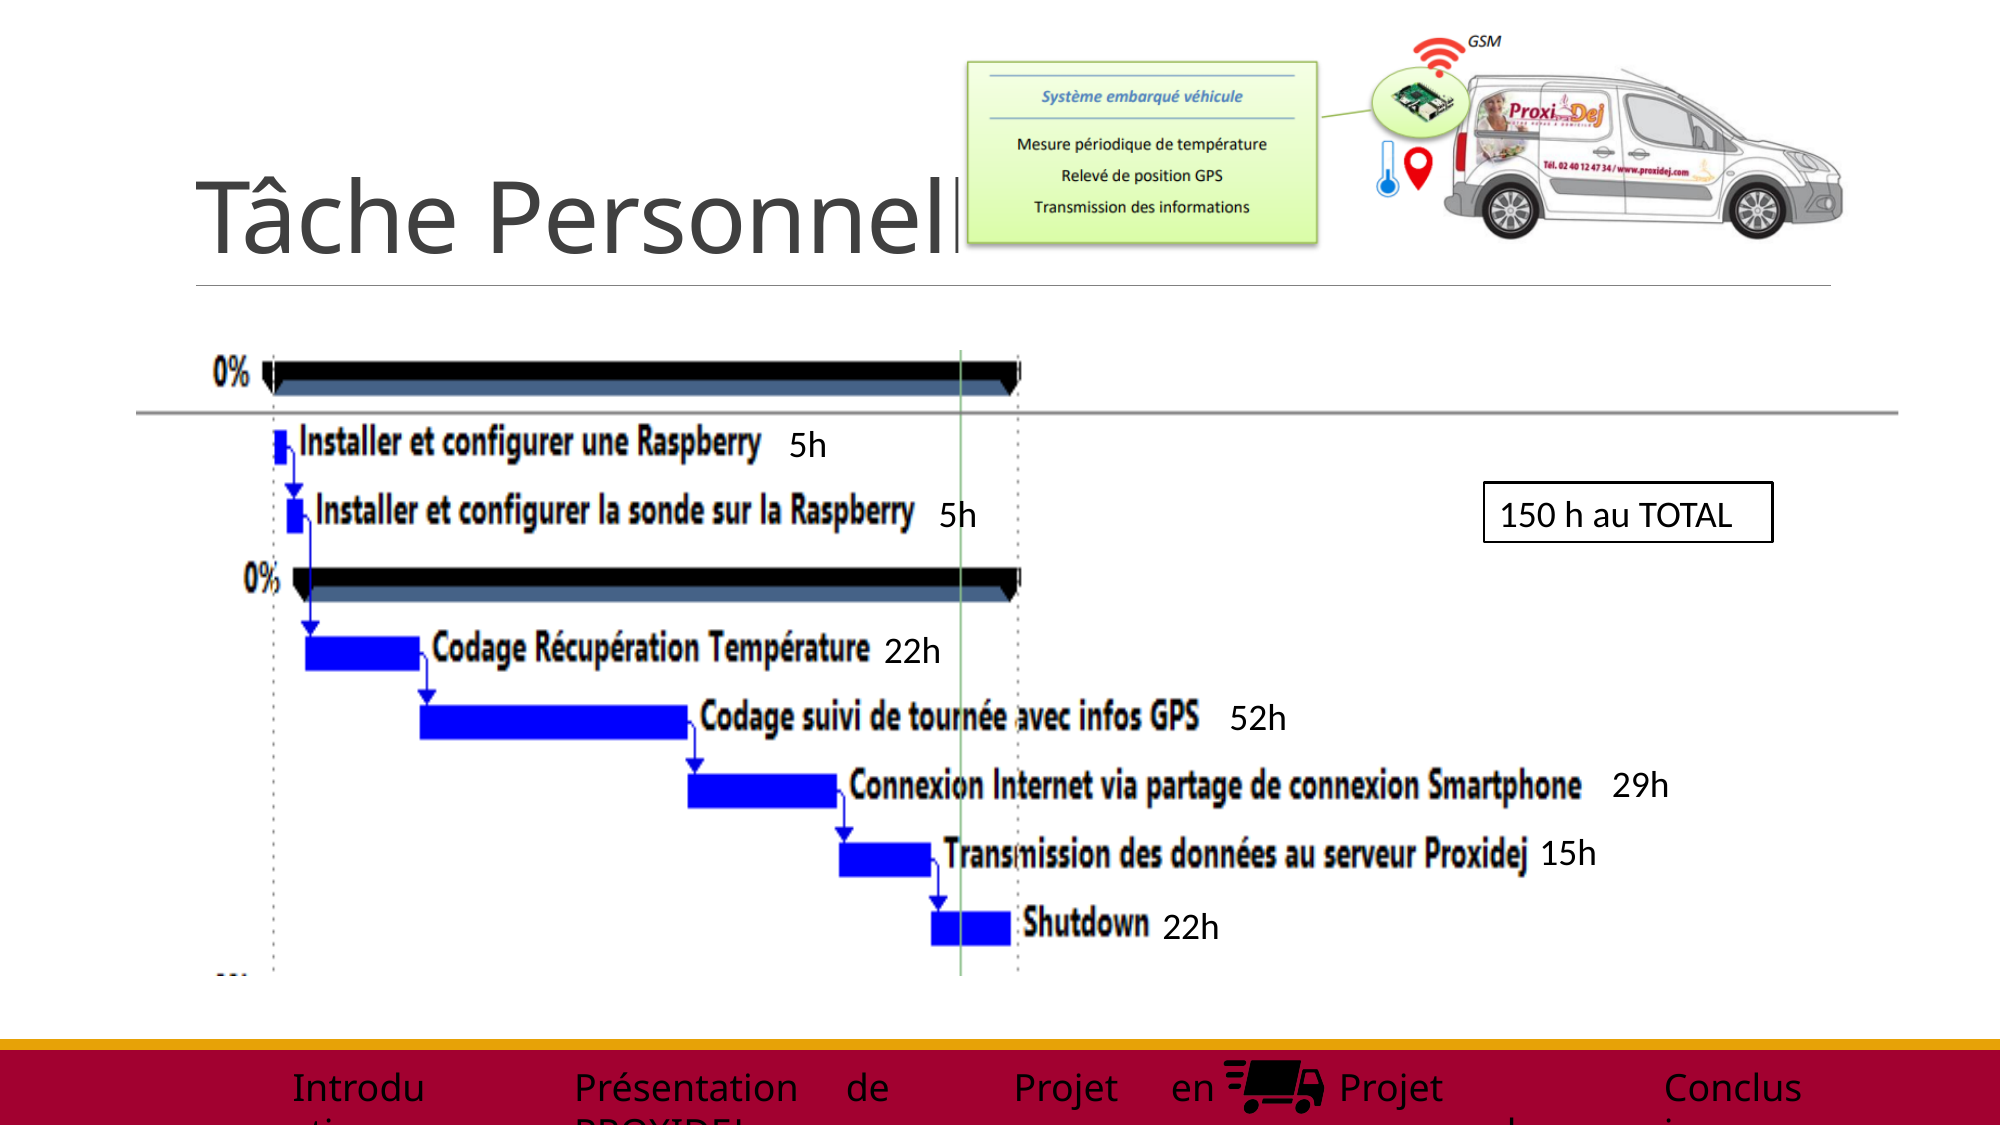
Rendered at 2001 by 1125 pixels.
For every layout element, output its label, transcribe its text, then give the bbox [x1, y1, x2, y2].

title Tâche Personnelle [180, 43, 1876, 282]
text_box Conclusion [1649, 1056, 1820, 1125]
picture [135, 349, 1899, 976]
text_box Projet personnel [1333, 1056, 1556, 1125]
text_box Présentation de PROXIDEJ [559, 1056, 905, 1125]
picture [1222, 1036, 1325, 1125]
picture [957, 22, 1857, 265]
text_box Projet en groupe [998, 1056, 1219, 1125]
text_box Introduction [277, 1056, 453, 1125]
